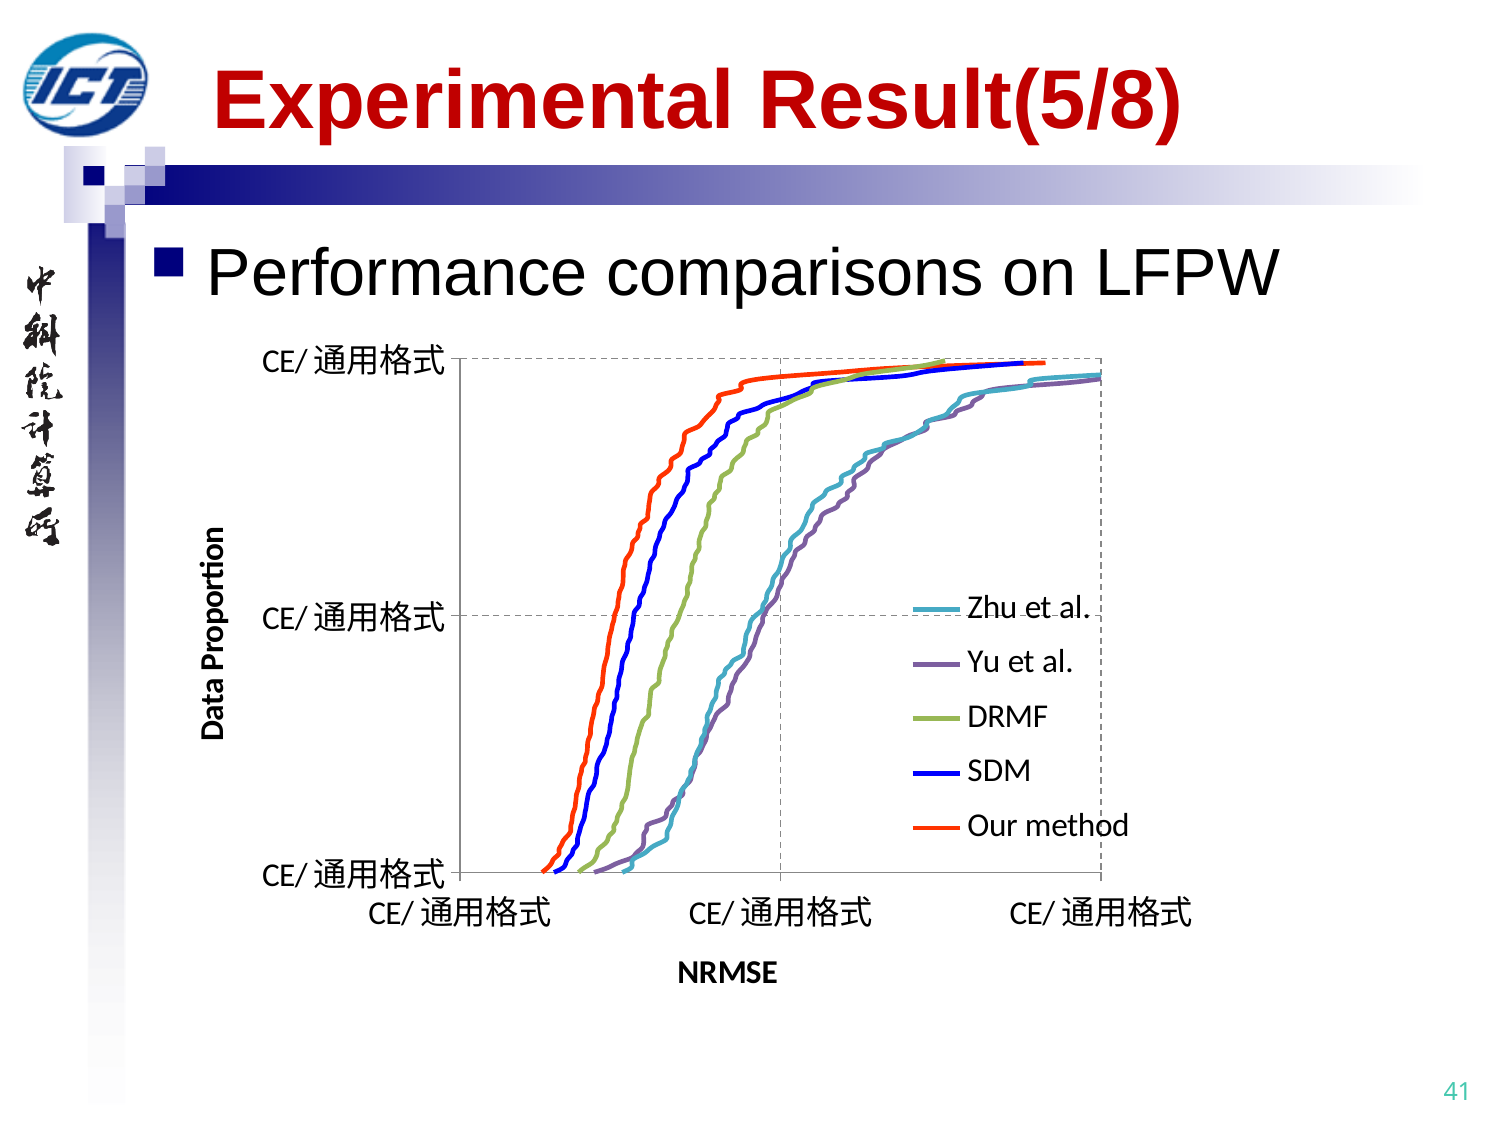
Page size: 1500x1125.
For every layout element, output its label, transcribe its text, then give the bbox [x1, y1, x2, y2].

title Experimental Result(5/8) [197, 40, 1488, 150]
picture [13, 31, 158, 147]
list Performance comparisons on LFPW [135, 220, 1426, 1058]
picture [21, 265, 63, 546]
chart [161, 320, 1215, 1027]
picture [87, 221, 126, 1120]
slide_number 41 [1136, 1073, 1488, 1118]
